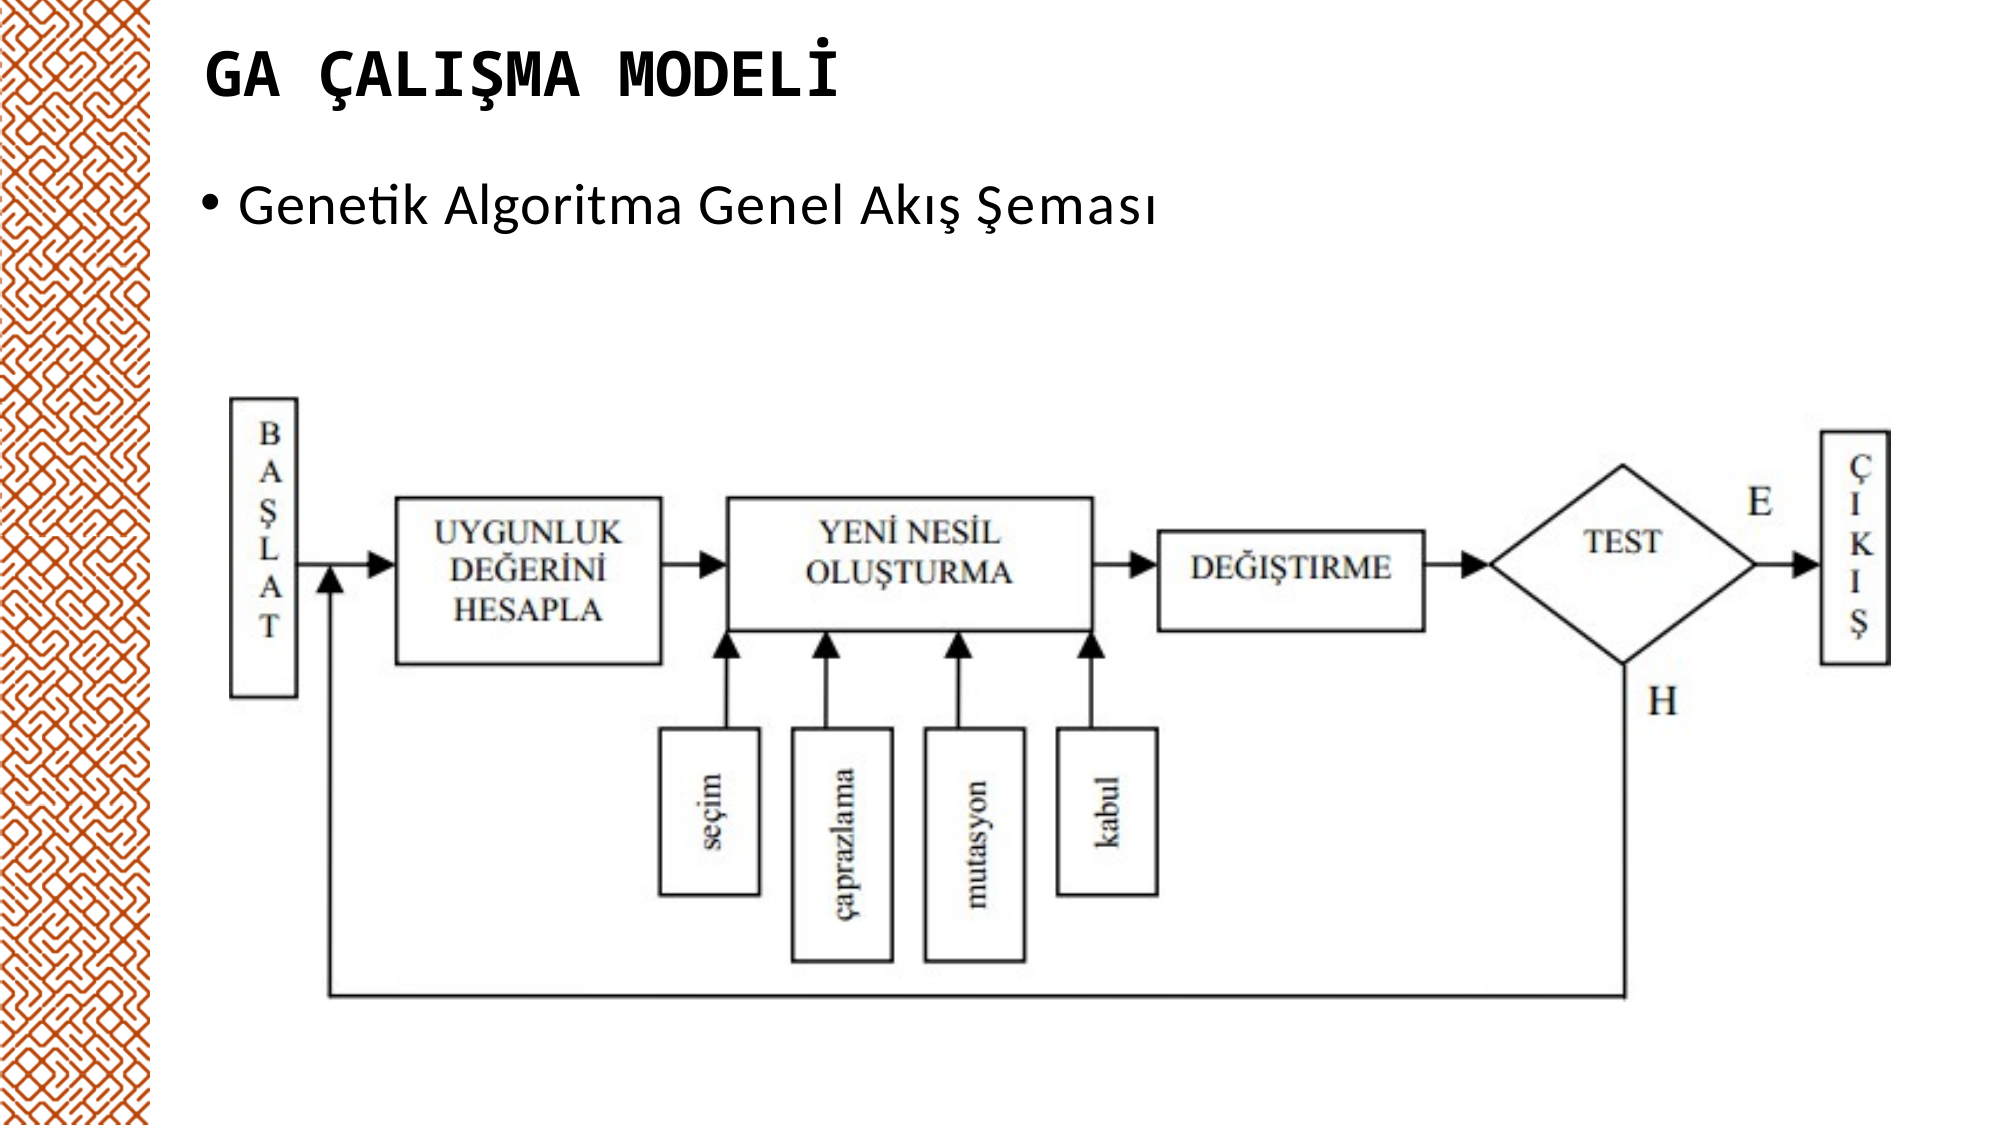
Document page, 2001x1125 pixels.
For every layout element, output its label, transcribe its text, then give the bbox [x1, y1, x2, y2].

title GA ÇALIŞMA MODELİ [154, 32, 1952, 223]
text_box Genetik Algoritma Genel Akış Şeması [198, 164, 1169, 237]
picture [0, 0, 150, 1125]
picture [229, 396, 1891, 1002]
